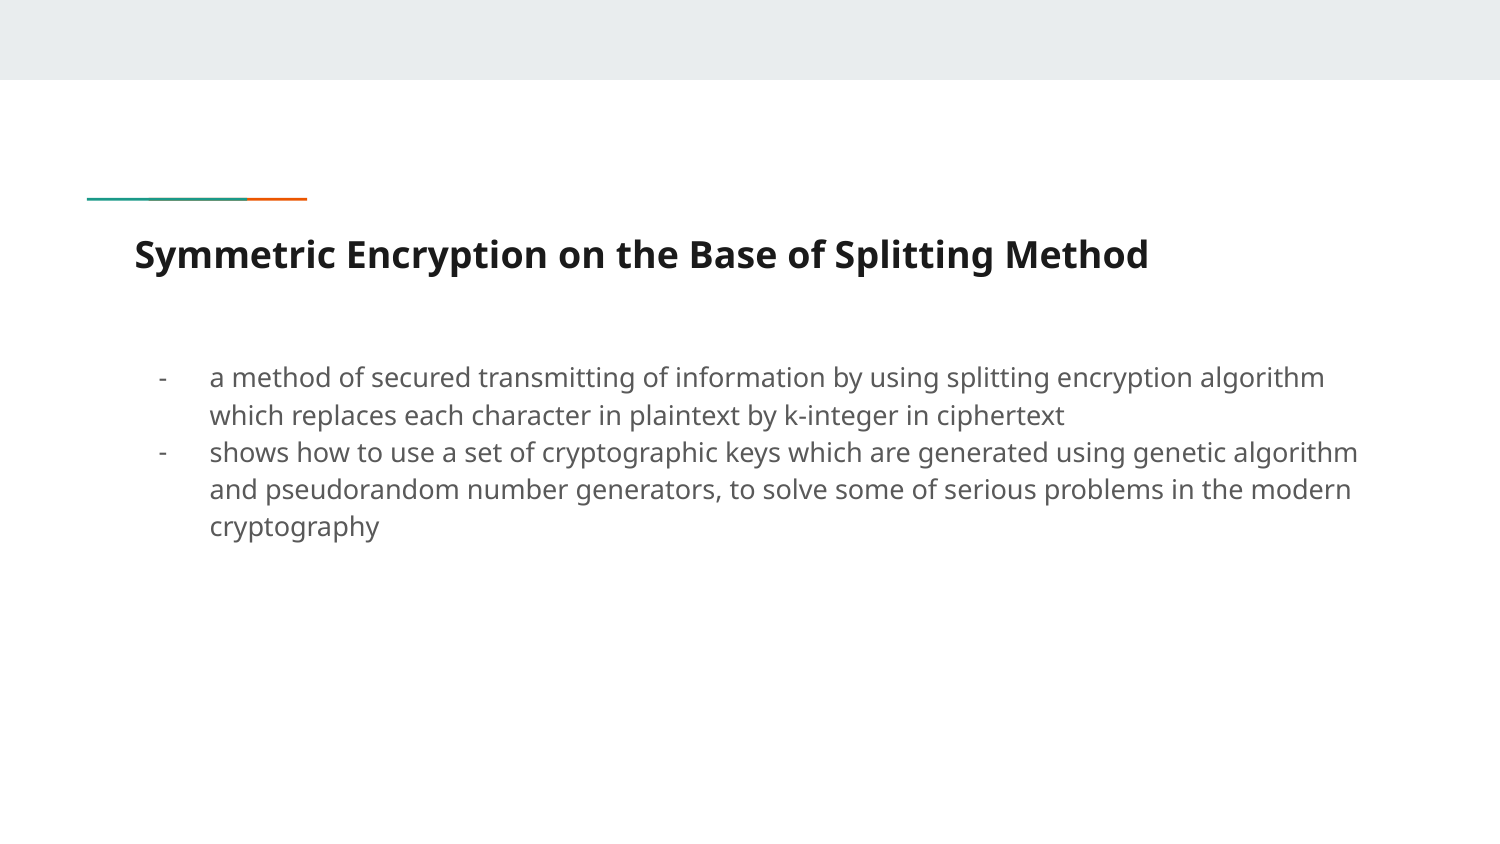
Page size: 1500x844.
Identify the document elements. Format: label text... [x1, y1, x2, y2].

title Symmetric Encryption on the Base of Splitting Method [119, 216, 1381, 305]
list a method of secured transmitting of information by using splitting encryption algorithm which replaces each character in plaintext by k-integer in ciphertext shows how to use a set of cryptographic keys which are generated using genetic algorithm and pseudorandom number generators, to solve some of serious problems in the modern cryptography [119, 341, 1381, 712]
